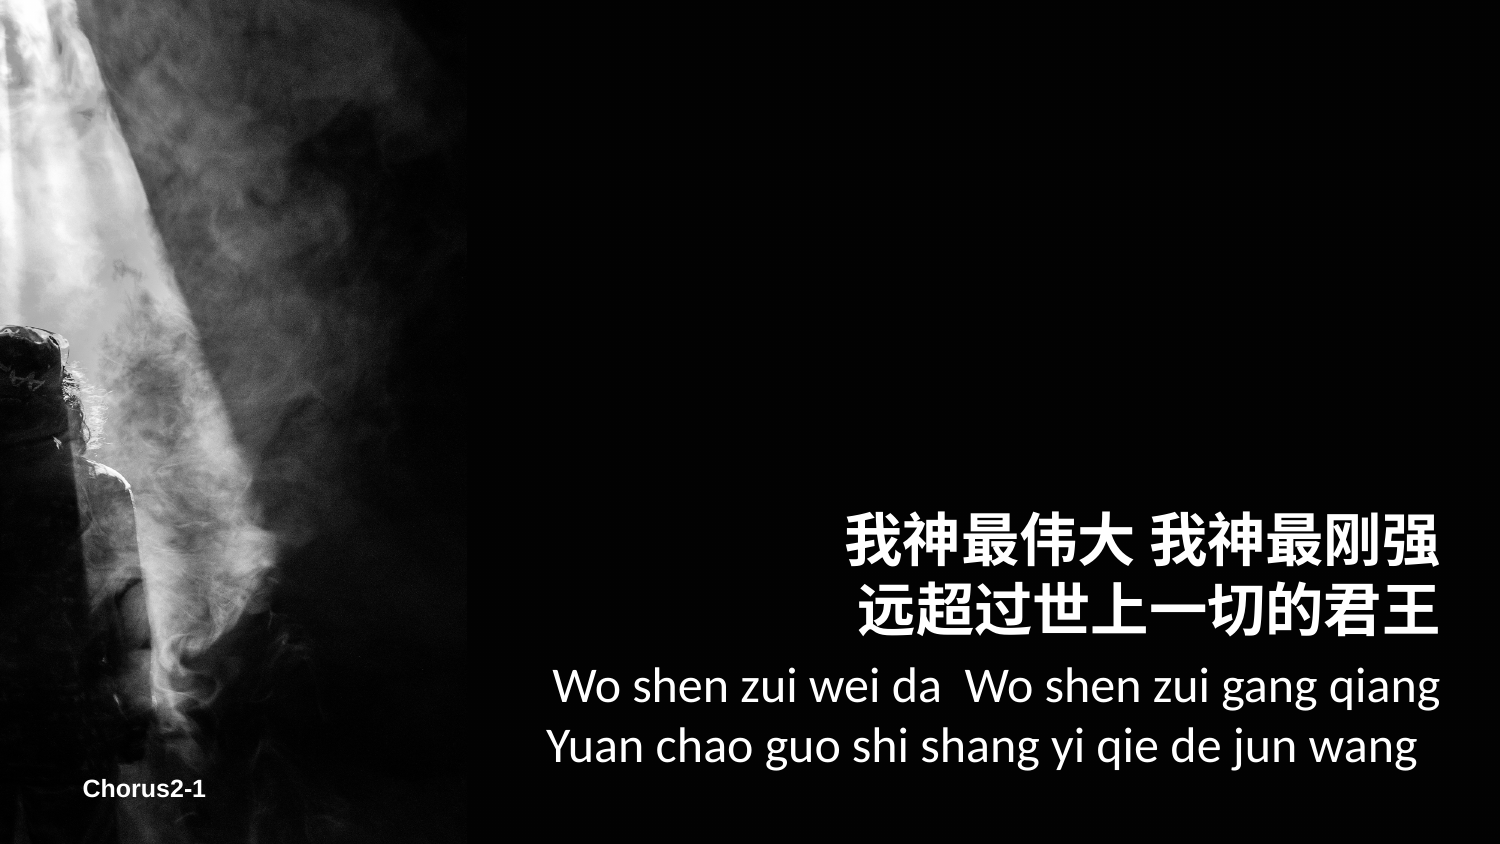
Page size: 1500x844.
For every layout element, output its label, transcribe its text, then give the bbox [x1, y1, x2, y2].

text_box 我神最伟大 我神最刚强 远超过世上一切的君王 Wo shen zui wei da Wo shen zui gang qiang Yuan chao guo shi shang yi qie de jun wang [37, 495, 1456, 841]
picture [0, 0, 1500, 844]
